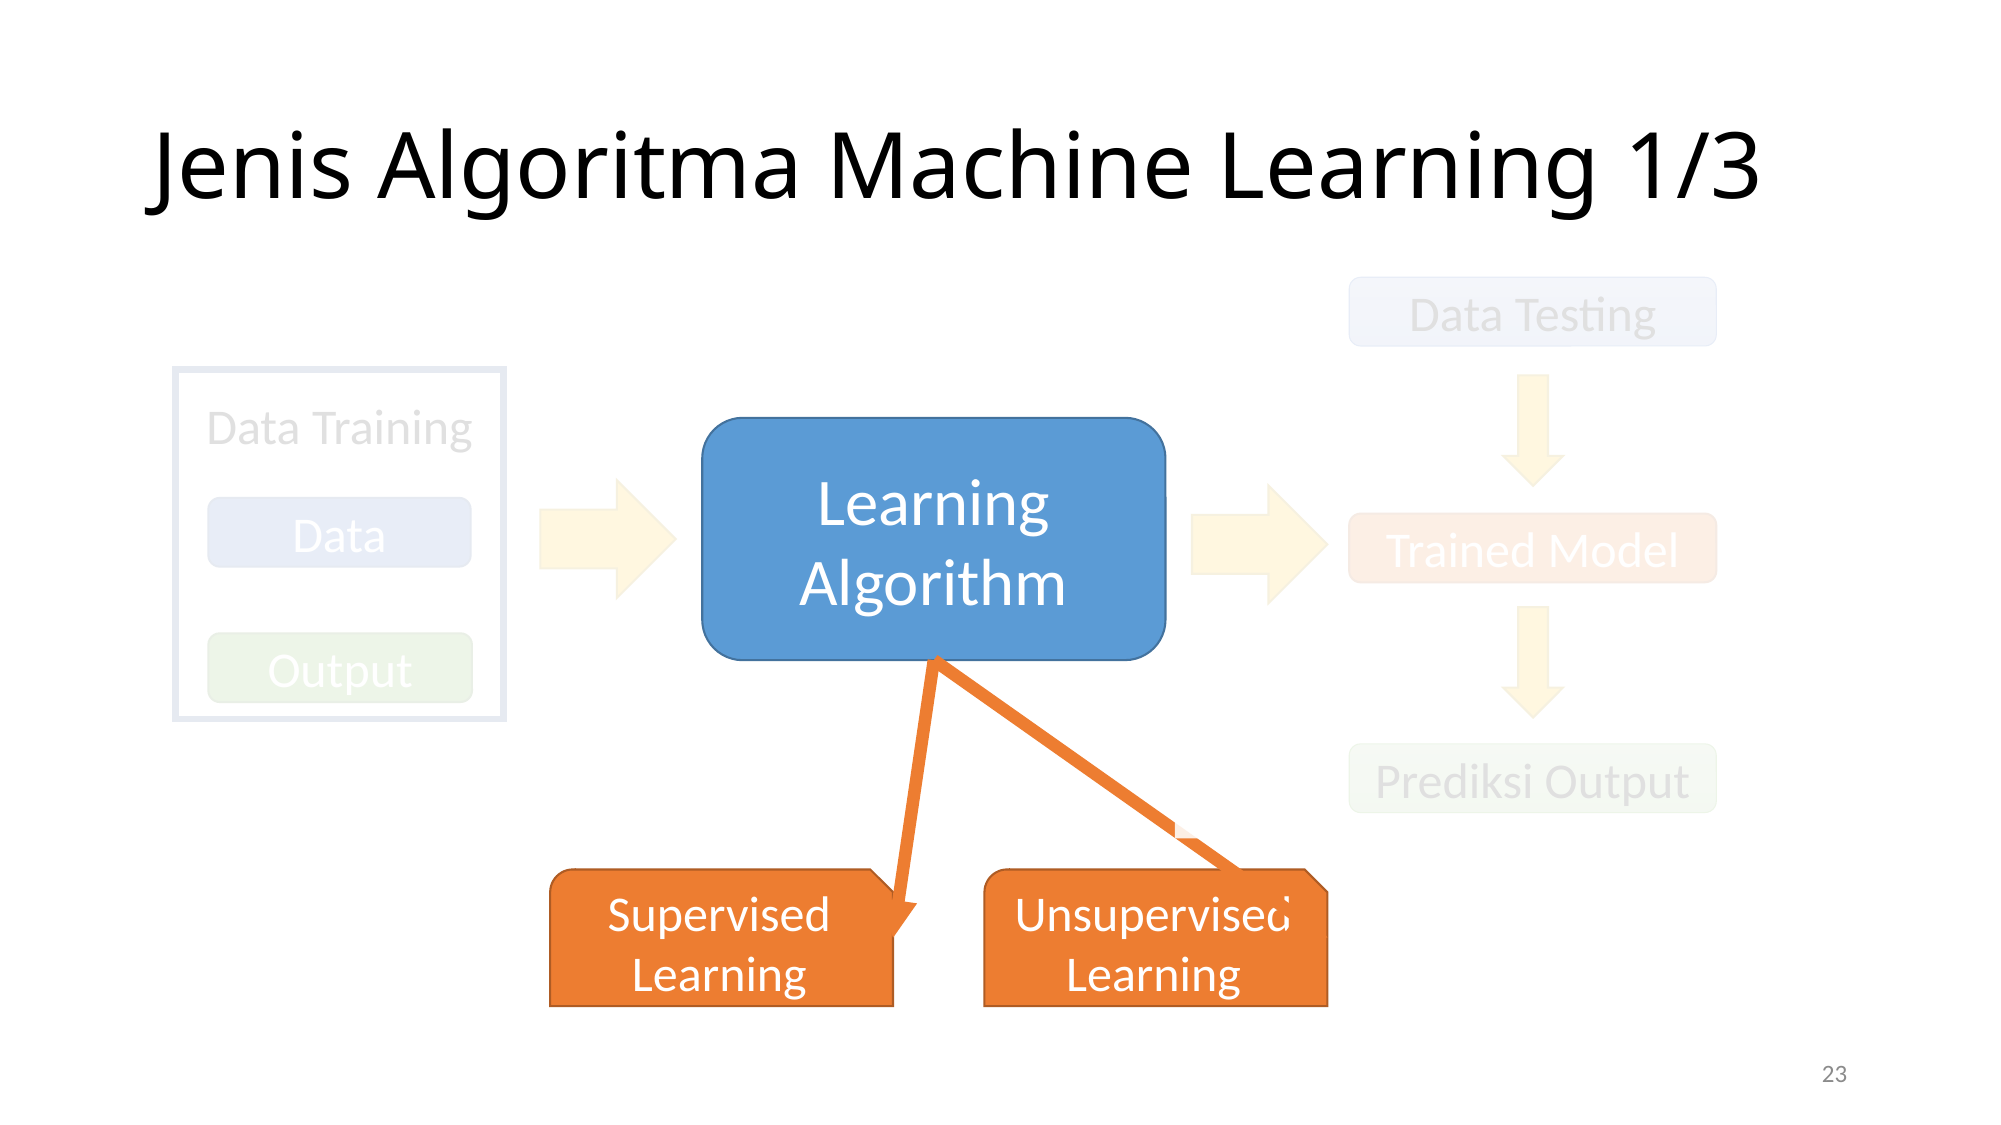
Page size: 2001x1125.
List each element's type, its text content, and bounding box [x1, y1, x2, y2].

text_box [550, 839, 933, 1007]
slide_number 23 [1412, 1042, 1863, 1103]
title Jenis Algoritma Machine Learning 1/3 [137, 59, 1863, 278]
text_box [115, 232, 1825, 839]
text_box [933, 839, 1328, 1007]
